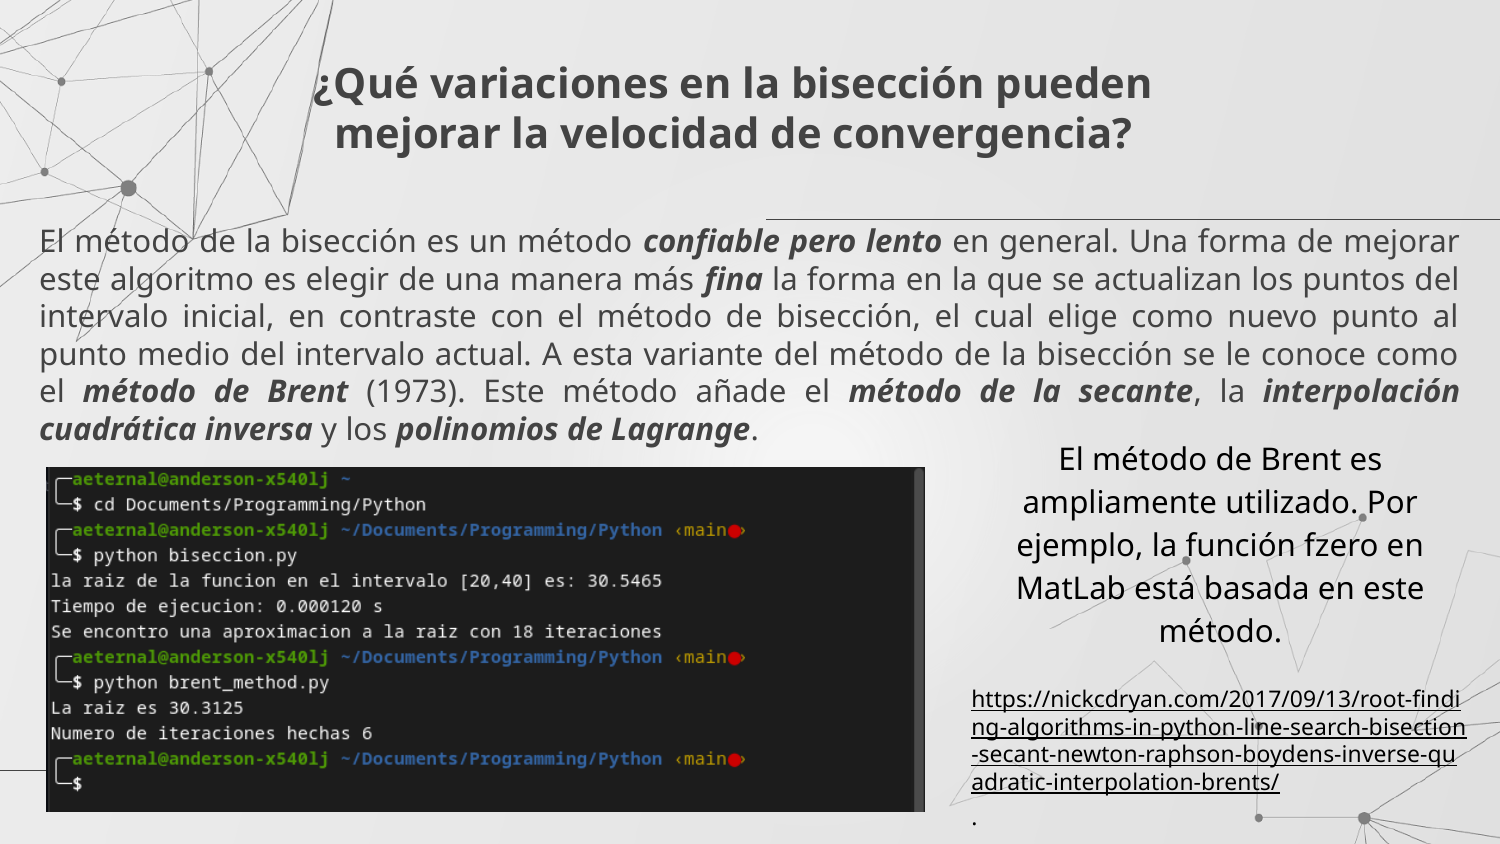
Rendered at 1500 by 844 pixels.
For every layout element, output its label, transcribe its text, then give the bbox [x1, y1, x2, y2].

subtitle El método de la bisección es un método confiable pero lento en general. Una forma de mejorar este algoritmo es elegir de una manera más fina la forma en la que se actualizan los puntos del intervalo inicial, en contraste con el método de bisección, el cual elige como nuevo punto al punto medio del intervalo actual. A esta variante del método de la bisección se le conoce como el método de Brent (1973). Este método añade el método de la secante, la interpolación cuadrática inversa y los polinomios de Lagrange. [24, 176, 1476, 573]
picture [0, 0, 1500, 844]
title ¿Qué variaciones en la bisección pueden mejorar la velocidad de convergencia? [251, 11, 1217, 202]
subtitle El método de Brent es ampliamente utilizado. Por ejemplo, la función fzero en MatLab está basada en este método. https://nickcdryan.com/2017/09/13/root-finding-algorithms-in-python-line-search-bisection-secant-newton-raphson-boydens-inverse-quadratic-interpolation-brents/. [956, 424, 1485, 757]
